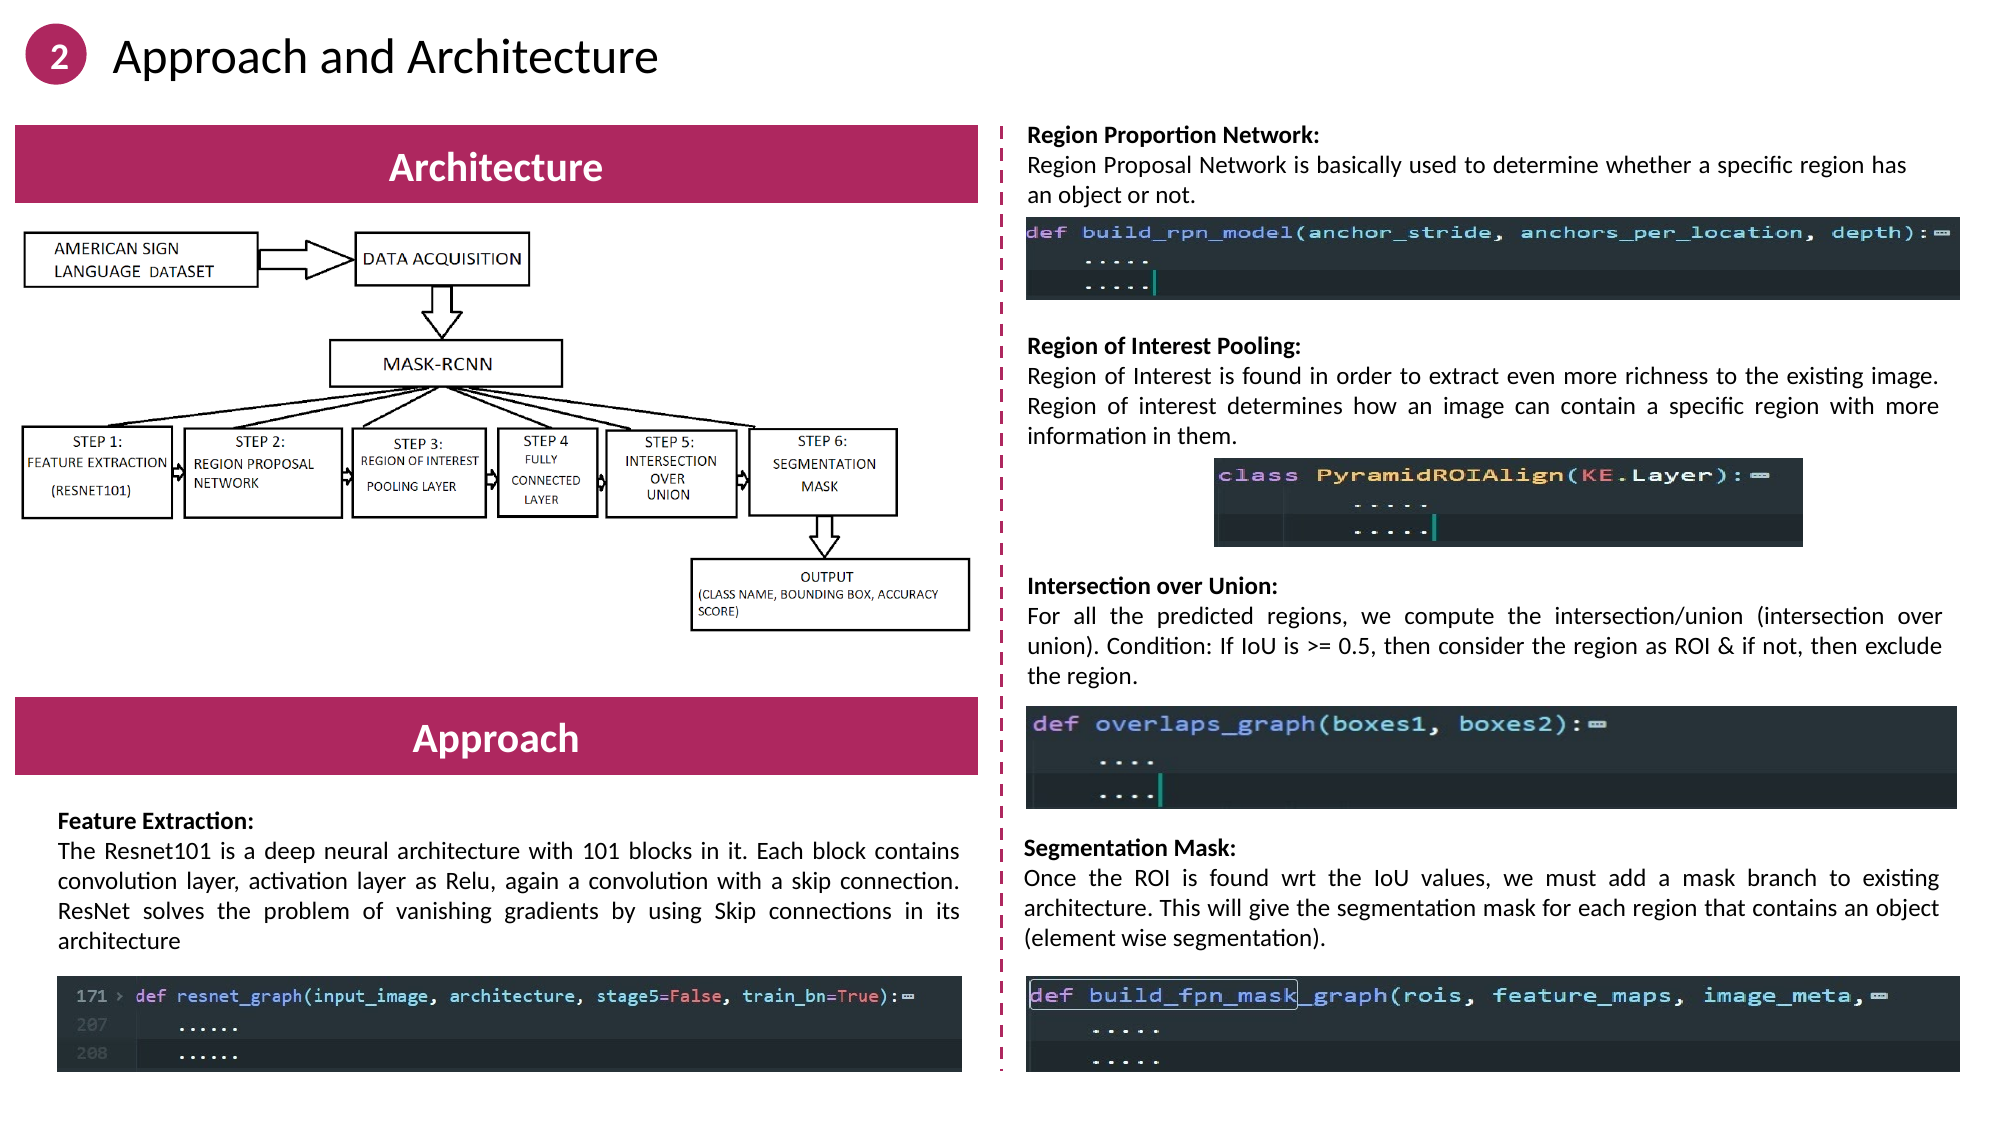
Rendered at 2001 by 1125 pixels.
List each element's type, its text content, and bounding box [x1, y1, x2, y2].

text_box Architecture [15, 125, 978, 203]
picture [15, 228, 991, 690]
picture [1026, 217, 1960, 300]
text_box Region of Interest Pooling: Region of Interest is found in order to extract even more richness to the existing image. Region of interest determines how an image can contain a specific region with more information in them. [1012, 322, 1956, 457]
text_box Segmentation Mask: Once the ROI is found wrt the IoU values, we must add a mask branch to existing architecture. This will give the segmentation mask for each region that contains an object (element wise segmentation). [1009, 824, 1957, 960]
text_box Approach and Architecture [97, 16, 1035, 91]
text_box Region Proportion Network: Region Proposal Network is basically used to determine whether a specific region has an object or not. [1012, 111, 1924, 216]
picture [57, 976, 962, 1072]
picture [1214, 458, 1803, 547]
picture [1026, 706, 1957, 809]
text_box Approach [15, 697, 978, 775]
text_box Feature Extraction: The Resnet101 is a deep neural architecture with 101 blocks in it. Each block contains convolution layer, activation layer as Relu, again a convolution with a skip connection. ResNet solves the problem of vanishing gradients by using Skip connections in its architecture [43, 796, 977, 962]
picture [1026, 976, 1960, 1072]
text_box 2 [25, 23, 87, 85]
text_box Intersection over Union: For all the predicted regions, we compute the intersection/union (intersection over union). Condition: If IoU is >= 0.5, then consider the region as ROI & if not, then exclude the region. [1012, 562, 1960, 697]
